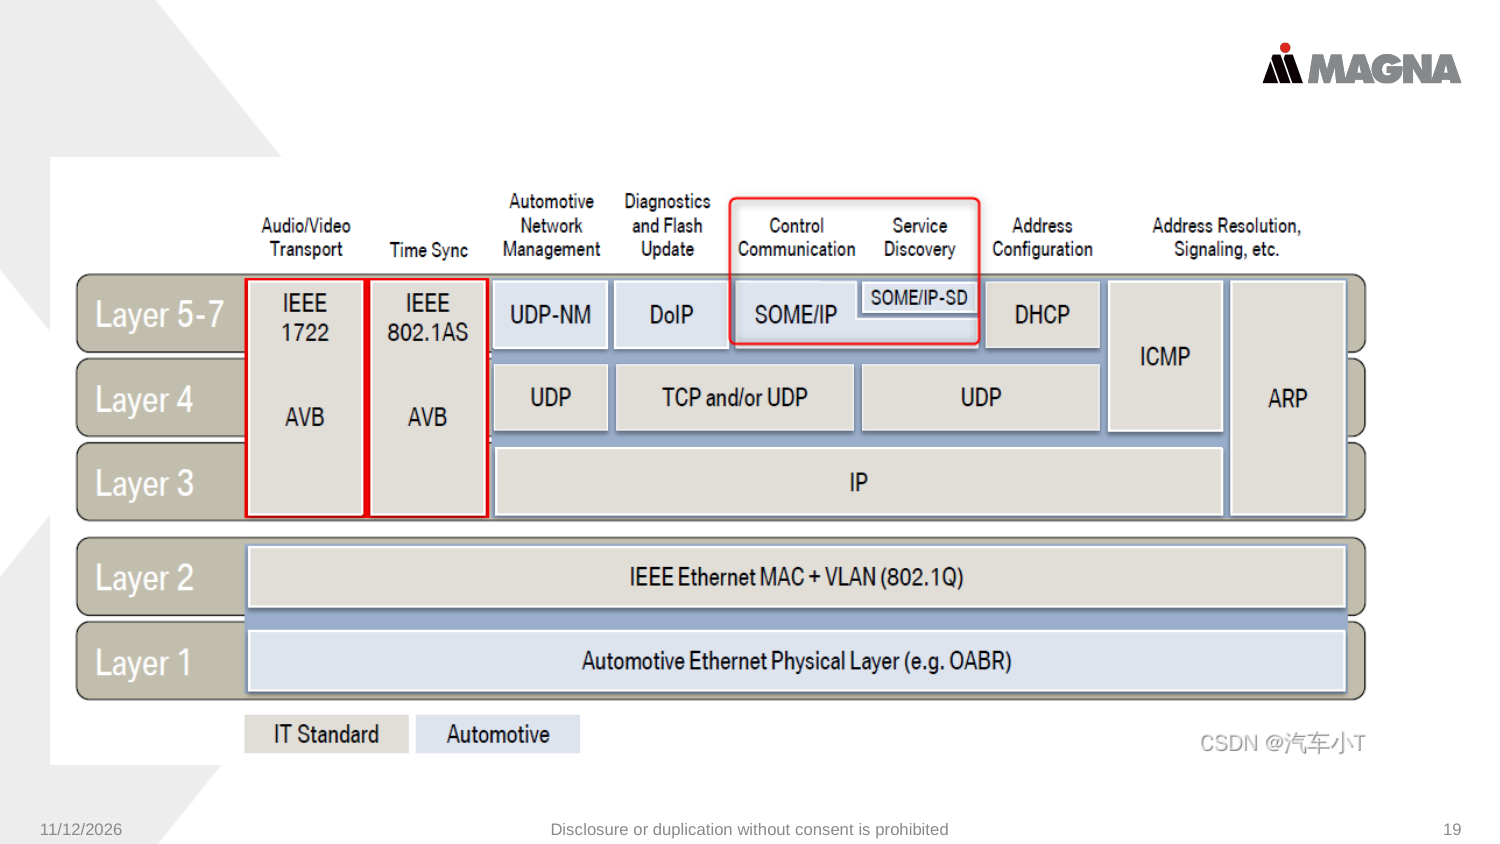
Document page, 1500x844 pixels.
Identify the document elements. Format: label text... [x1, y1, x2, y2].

slide_number 19 [1251, 817, 1477, 841]
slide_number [24, 817, 250, 841]
footer Disclosure or duplication without consent is prohibited [262, 817, 1238, 841]
picture [1260, 40, 1464, 86]
picture [50, 157, 1383, 765]
